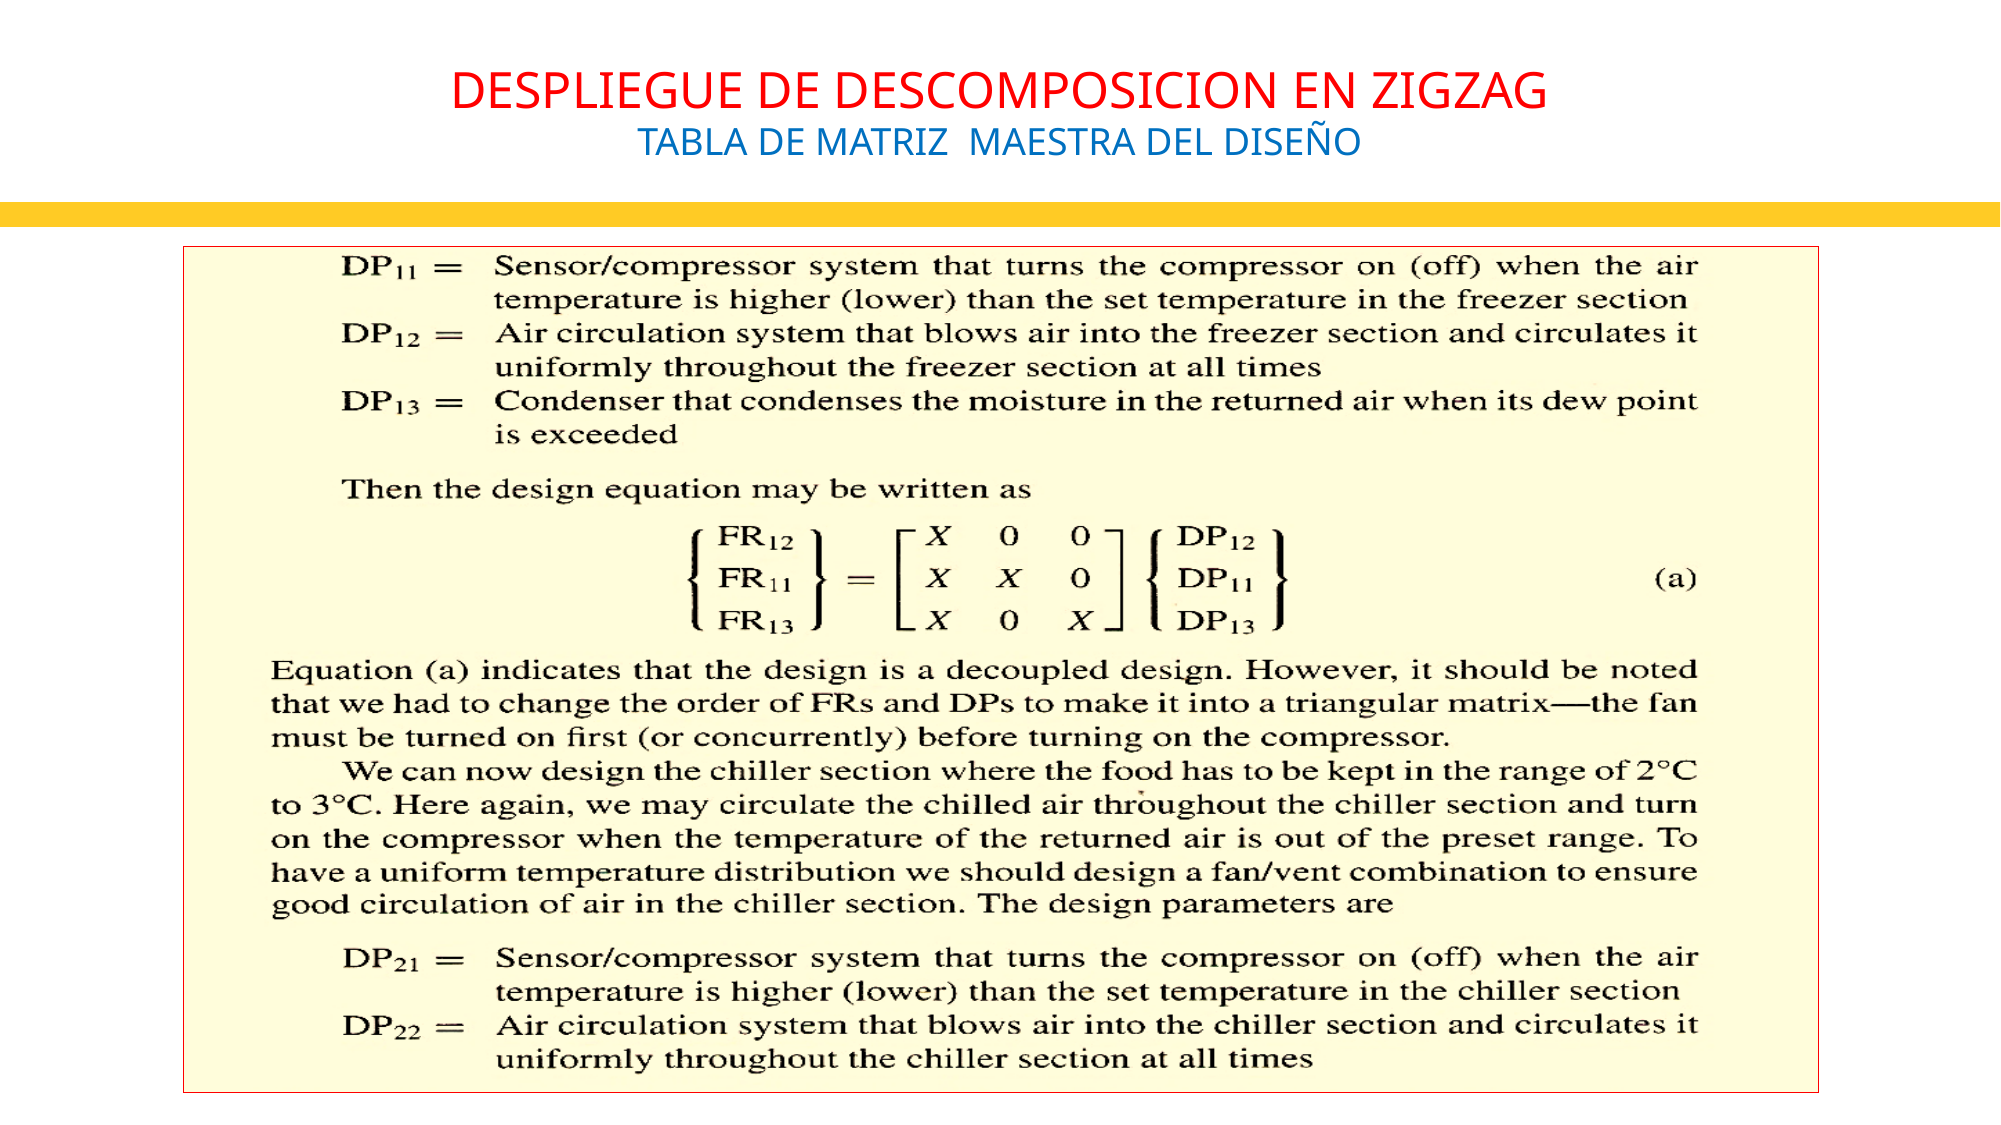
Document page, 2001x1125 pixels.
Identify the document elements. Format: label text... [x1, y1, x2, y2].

title DESPLIEGUE DE DESCOMPOSICION EN ZIGZAG TABLA DE MATRIZ MAESTRA DEL DISEÑO [68, 18, 1932, 203]
picture [182, 246, 1819, 1093]
